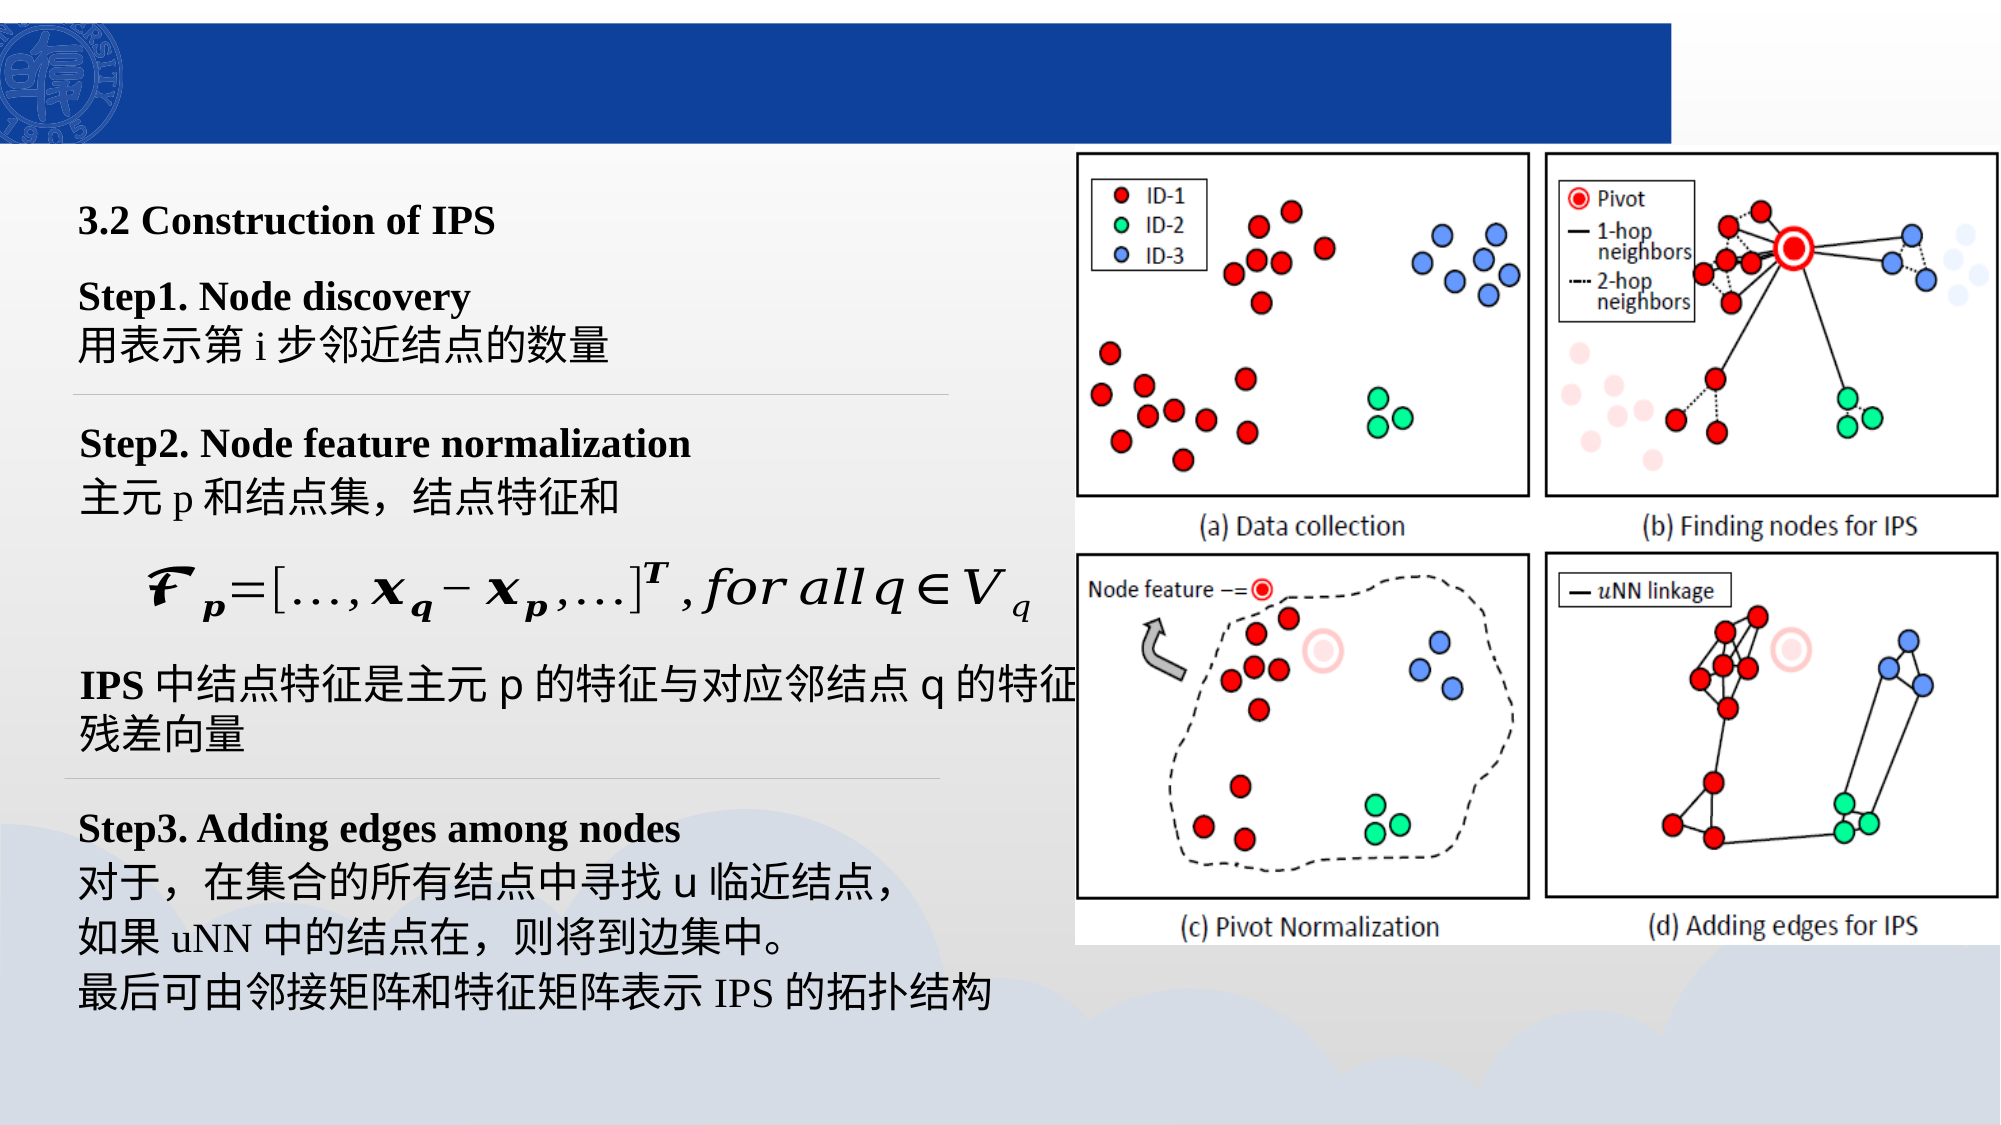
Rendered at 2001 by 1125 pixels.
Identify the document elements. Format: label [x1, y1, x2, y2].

picture [1075, 145, 2000, 945]
text_box [0, 185, 2000, 1125]
text_box [0, 23, 1672, 144]
